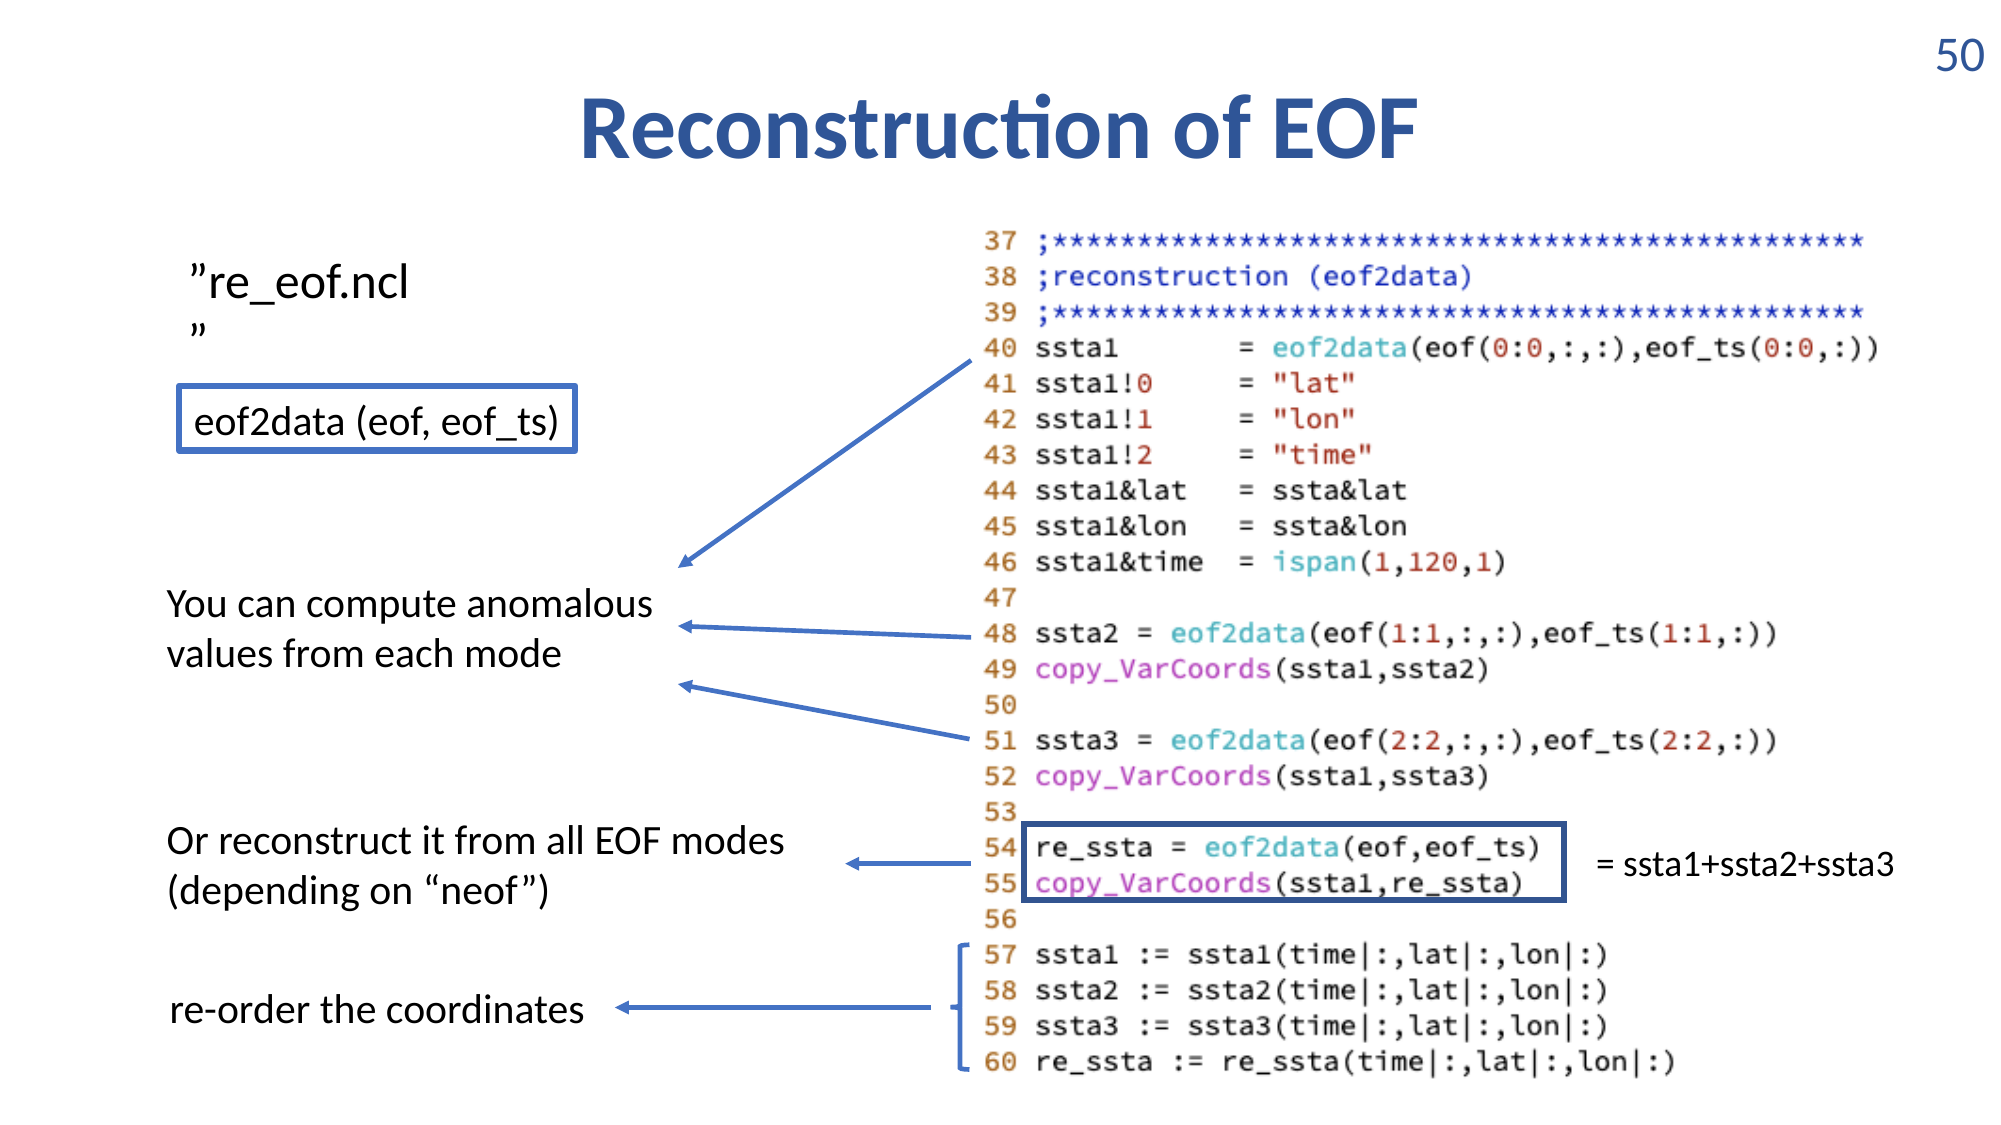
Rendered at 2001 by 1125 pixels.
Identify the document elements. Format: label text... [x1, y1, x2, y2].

text_box Or reconstruct it from all EOF modes (depending on “neof”) [151, 805, 820, 920]
text_box ”re_eof.ncl” [172, 241, 427, 377]
text_box Reconstruction of EOF [274, 58, 1726, 199]
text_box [677, 625, 972, 638]
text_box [677, 684, 970, 740]
text_box You can compute anomalous values from each mode [151, 567, 740, 683]
text_box re-order the coordinates [154, 974, 600, 1040]
picture [971, 222, 1924, 1089]
text_box [950, 944, 970, 1071]
text_box eof2data (eof, eof_ts) [179, 385, 576, 451]
slide_number 50 [1906, 0, 2000, 104]
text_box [677, 360, 972, 568]
